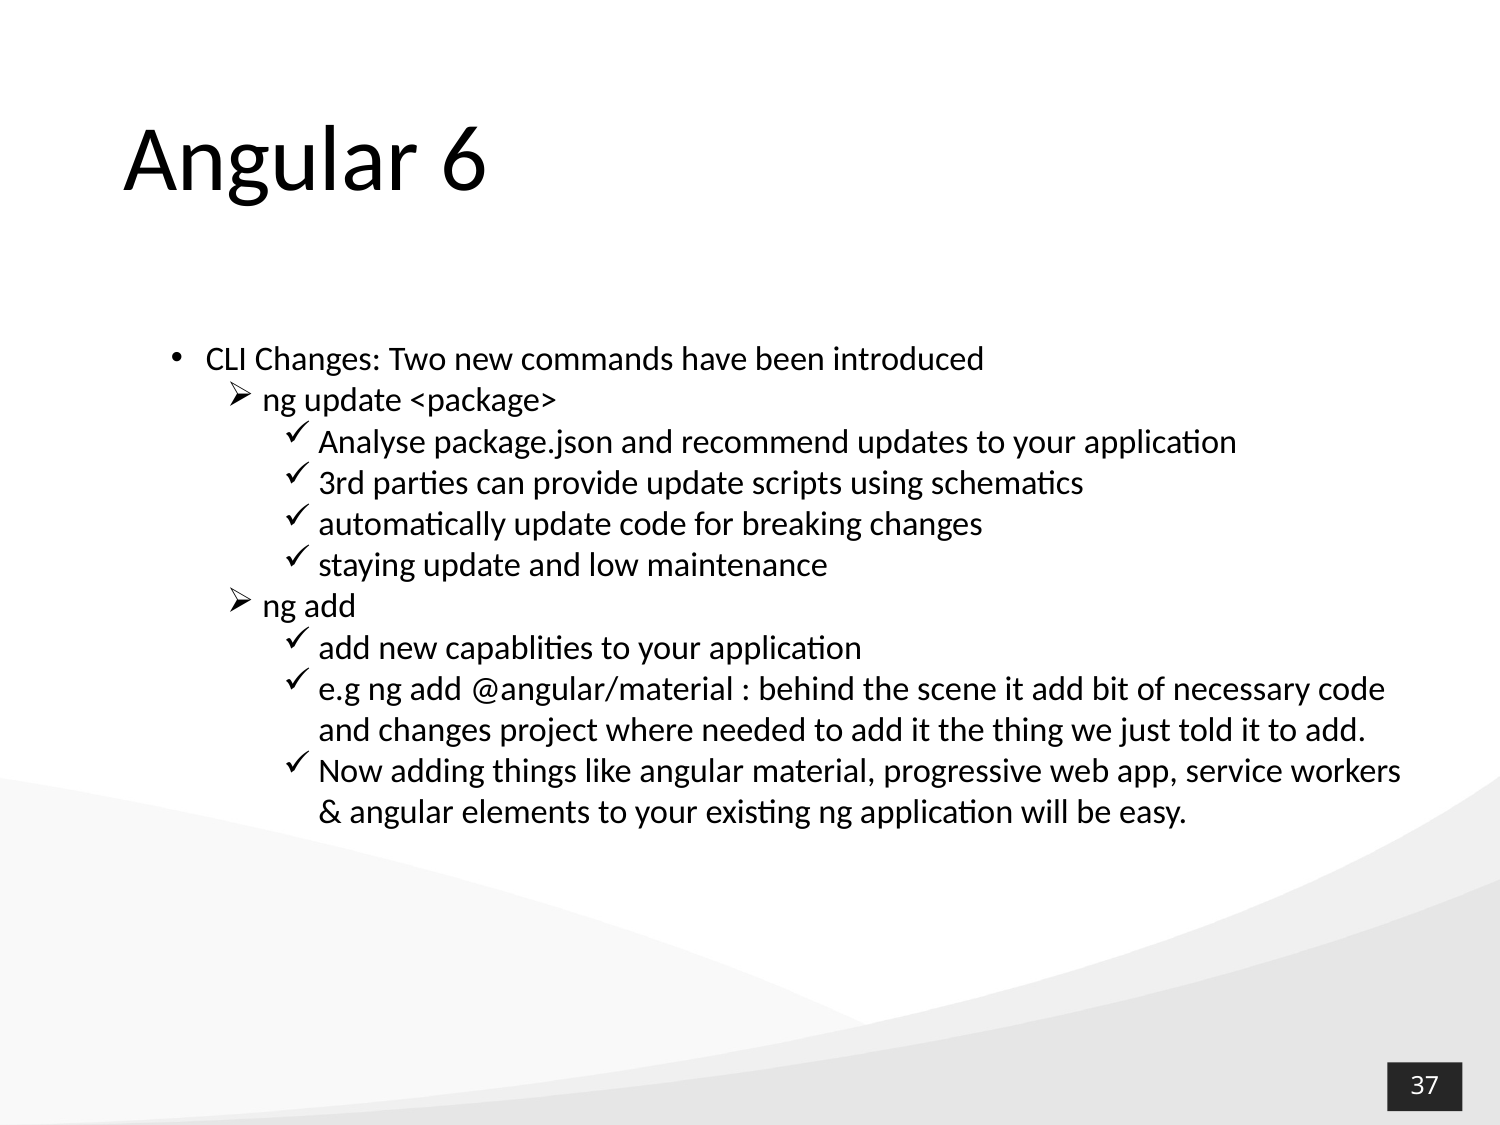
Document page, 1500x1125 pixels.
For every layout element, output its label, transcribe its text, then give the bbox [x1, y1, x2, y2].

list CLI Changes: Two new commands have been introduced ng update <package> Analyse package.json and recommend updates to your application 3rd parties can provide update scripts using schematics automatically update code for breaking changes staying update and low maintenance ng add add new capablities to your application e.g ng add @angular/material : behind the scene it add bit of necessary code and changes project where needed to add it the thing we just told it to add. Now adding things like angular material, progressive web app, service workers & angular elements to your existing ng application will be easy. [155, 328, 1430, 834]
title Angular 6 [76, 101, 535, 205]
picture [0, 0, 1500, 1125]
